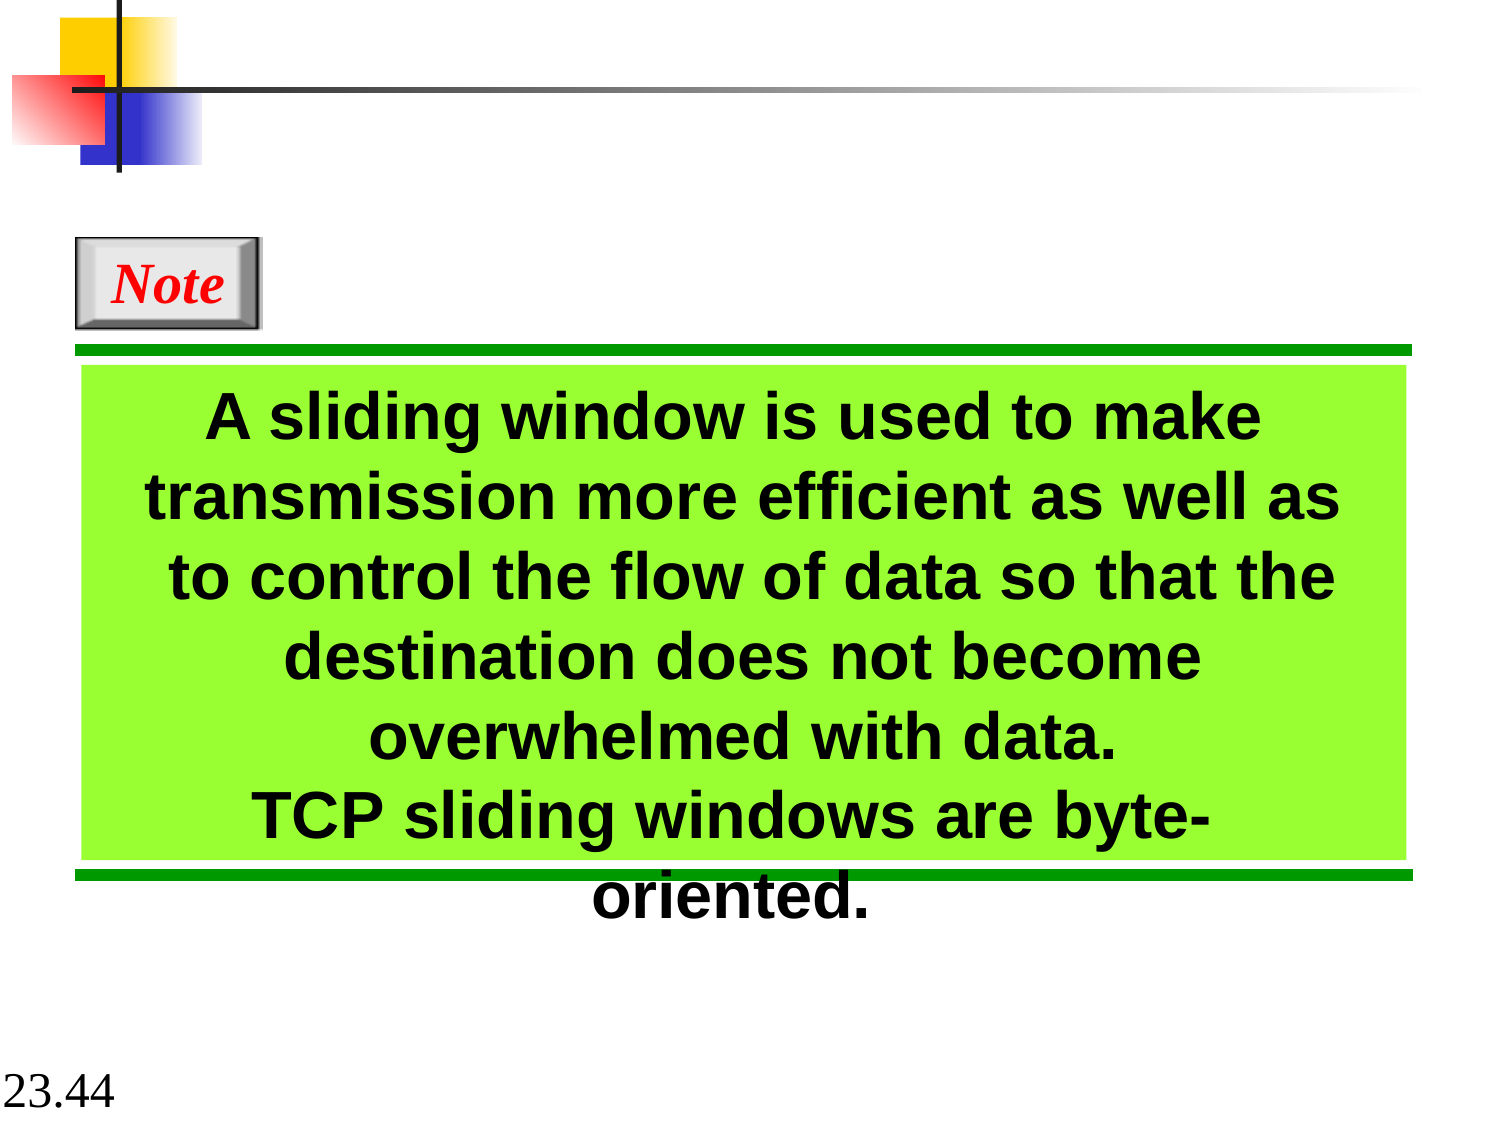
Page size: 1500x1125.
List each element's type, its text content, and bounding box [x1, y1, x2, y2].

picture [74, 237, 263, 331]
picture [12, 17, 1422, 165]
text_box [81, 364, 118, 861]
text_box [228, 364, 1407, 861]
title Note [109, 339, 228, 434]
text_box A sliding window is used to make transmission more efficient as well as to control the flow of data so that the destination does not become overwhelmed with data. TCP sliding windows are byte-oriented. [118, 370, 1367, 933]
slide_number 23.44 [0, 1060, 122, 1125]
